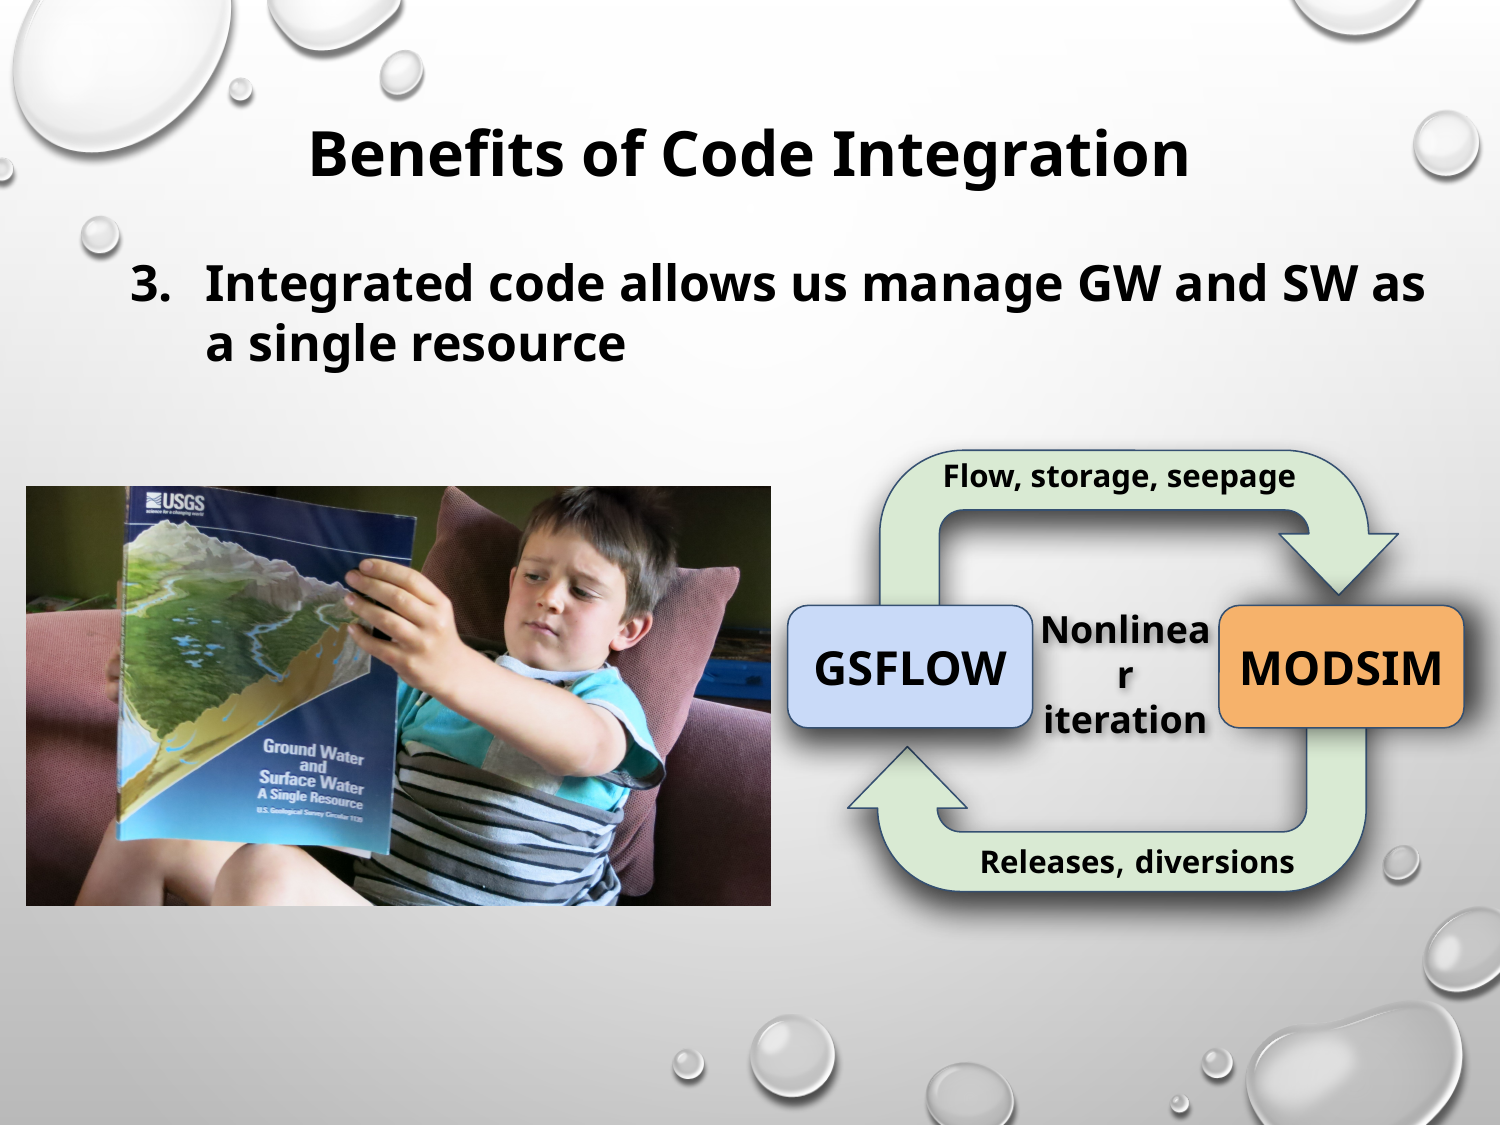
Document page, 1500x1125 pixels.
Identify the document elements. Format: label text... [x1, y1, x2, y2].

text_box Benefits of Code Integration [184, 106, 1316, 197]
picture [0, 0, 1500, 1125]
text_box Integrated code allows us manage GW and SW as a single resource [115, 244, 1446, 379]
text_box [787, 448, 1465, 892]
